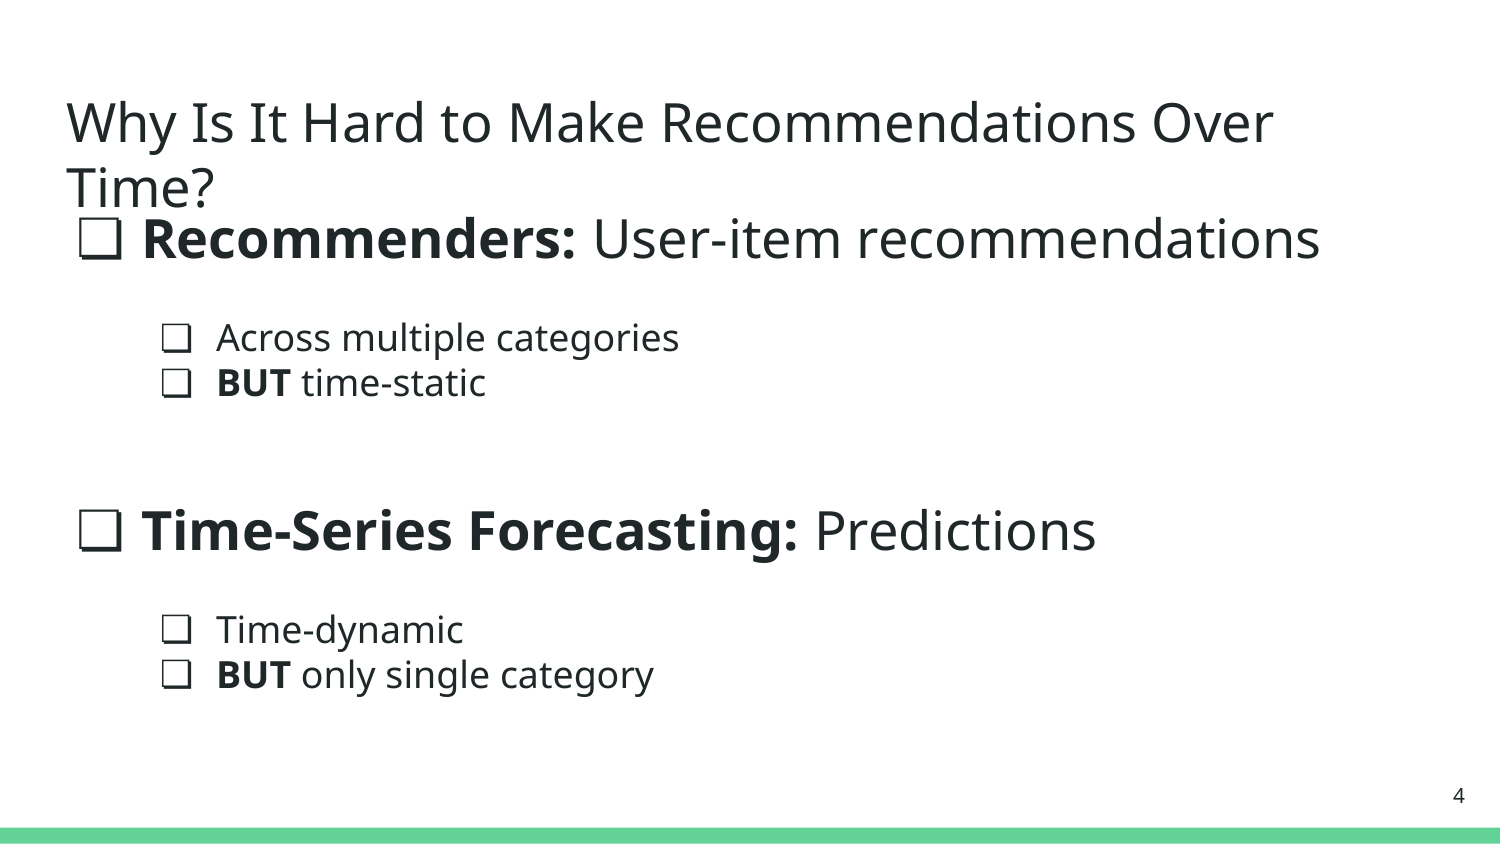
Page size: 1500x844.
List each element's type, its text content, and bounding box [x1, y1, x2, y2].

title Why Is It Hard to Make Recommendations Over Time? [51, 72, 1449, 167]
text_box Time-Series Forecasting: Predictions Time-dynamic BUT only single category [51, 481, 1449, 758]
slide_number ‹#› [1389, 764, 1480, 830]
list Recommenders: User-item recommendations Across multiple categories BUT time-static [51, 189, 1449, 466]
